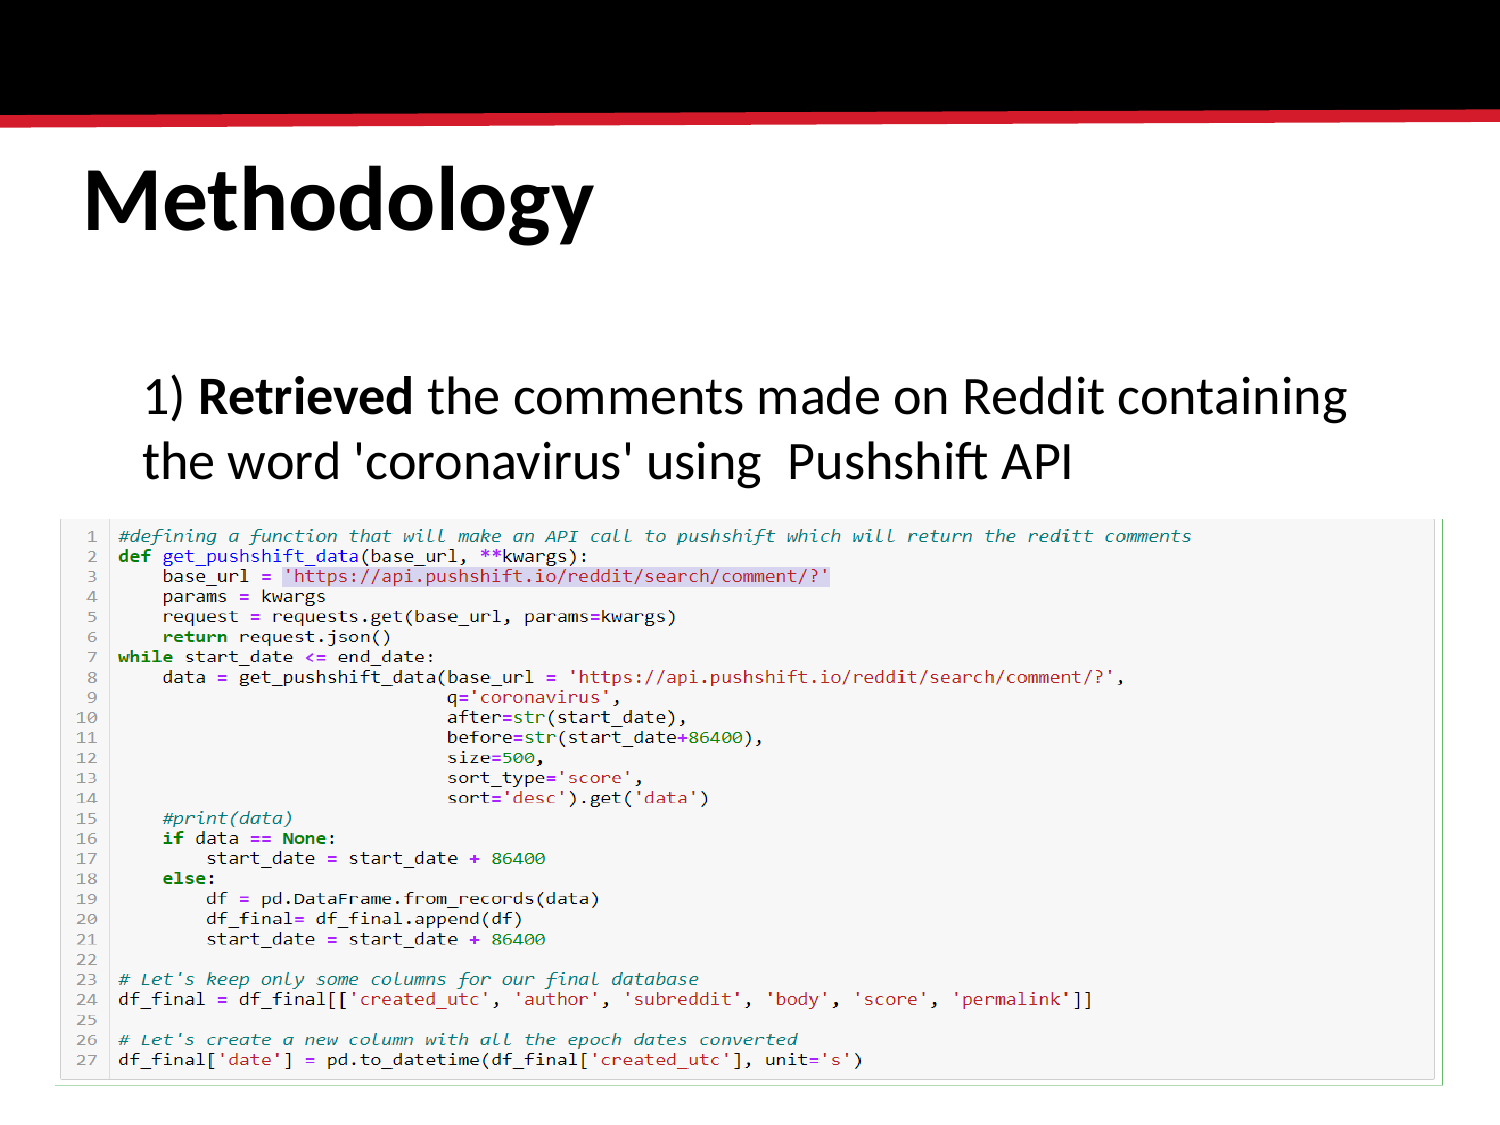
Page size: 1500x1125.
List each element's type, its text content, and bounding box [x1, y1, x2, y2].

picture [55, 518, 1453, 1086]
picture [1059, 10, 1483, 121]
title Methodology [82, 138, 1418, 353]
list 1) Retrieved the comments made on Reddit containing the word 'coronavirus' using Pushshift API [104, 360, 1412, 517]
